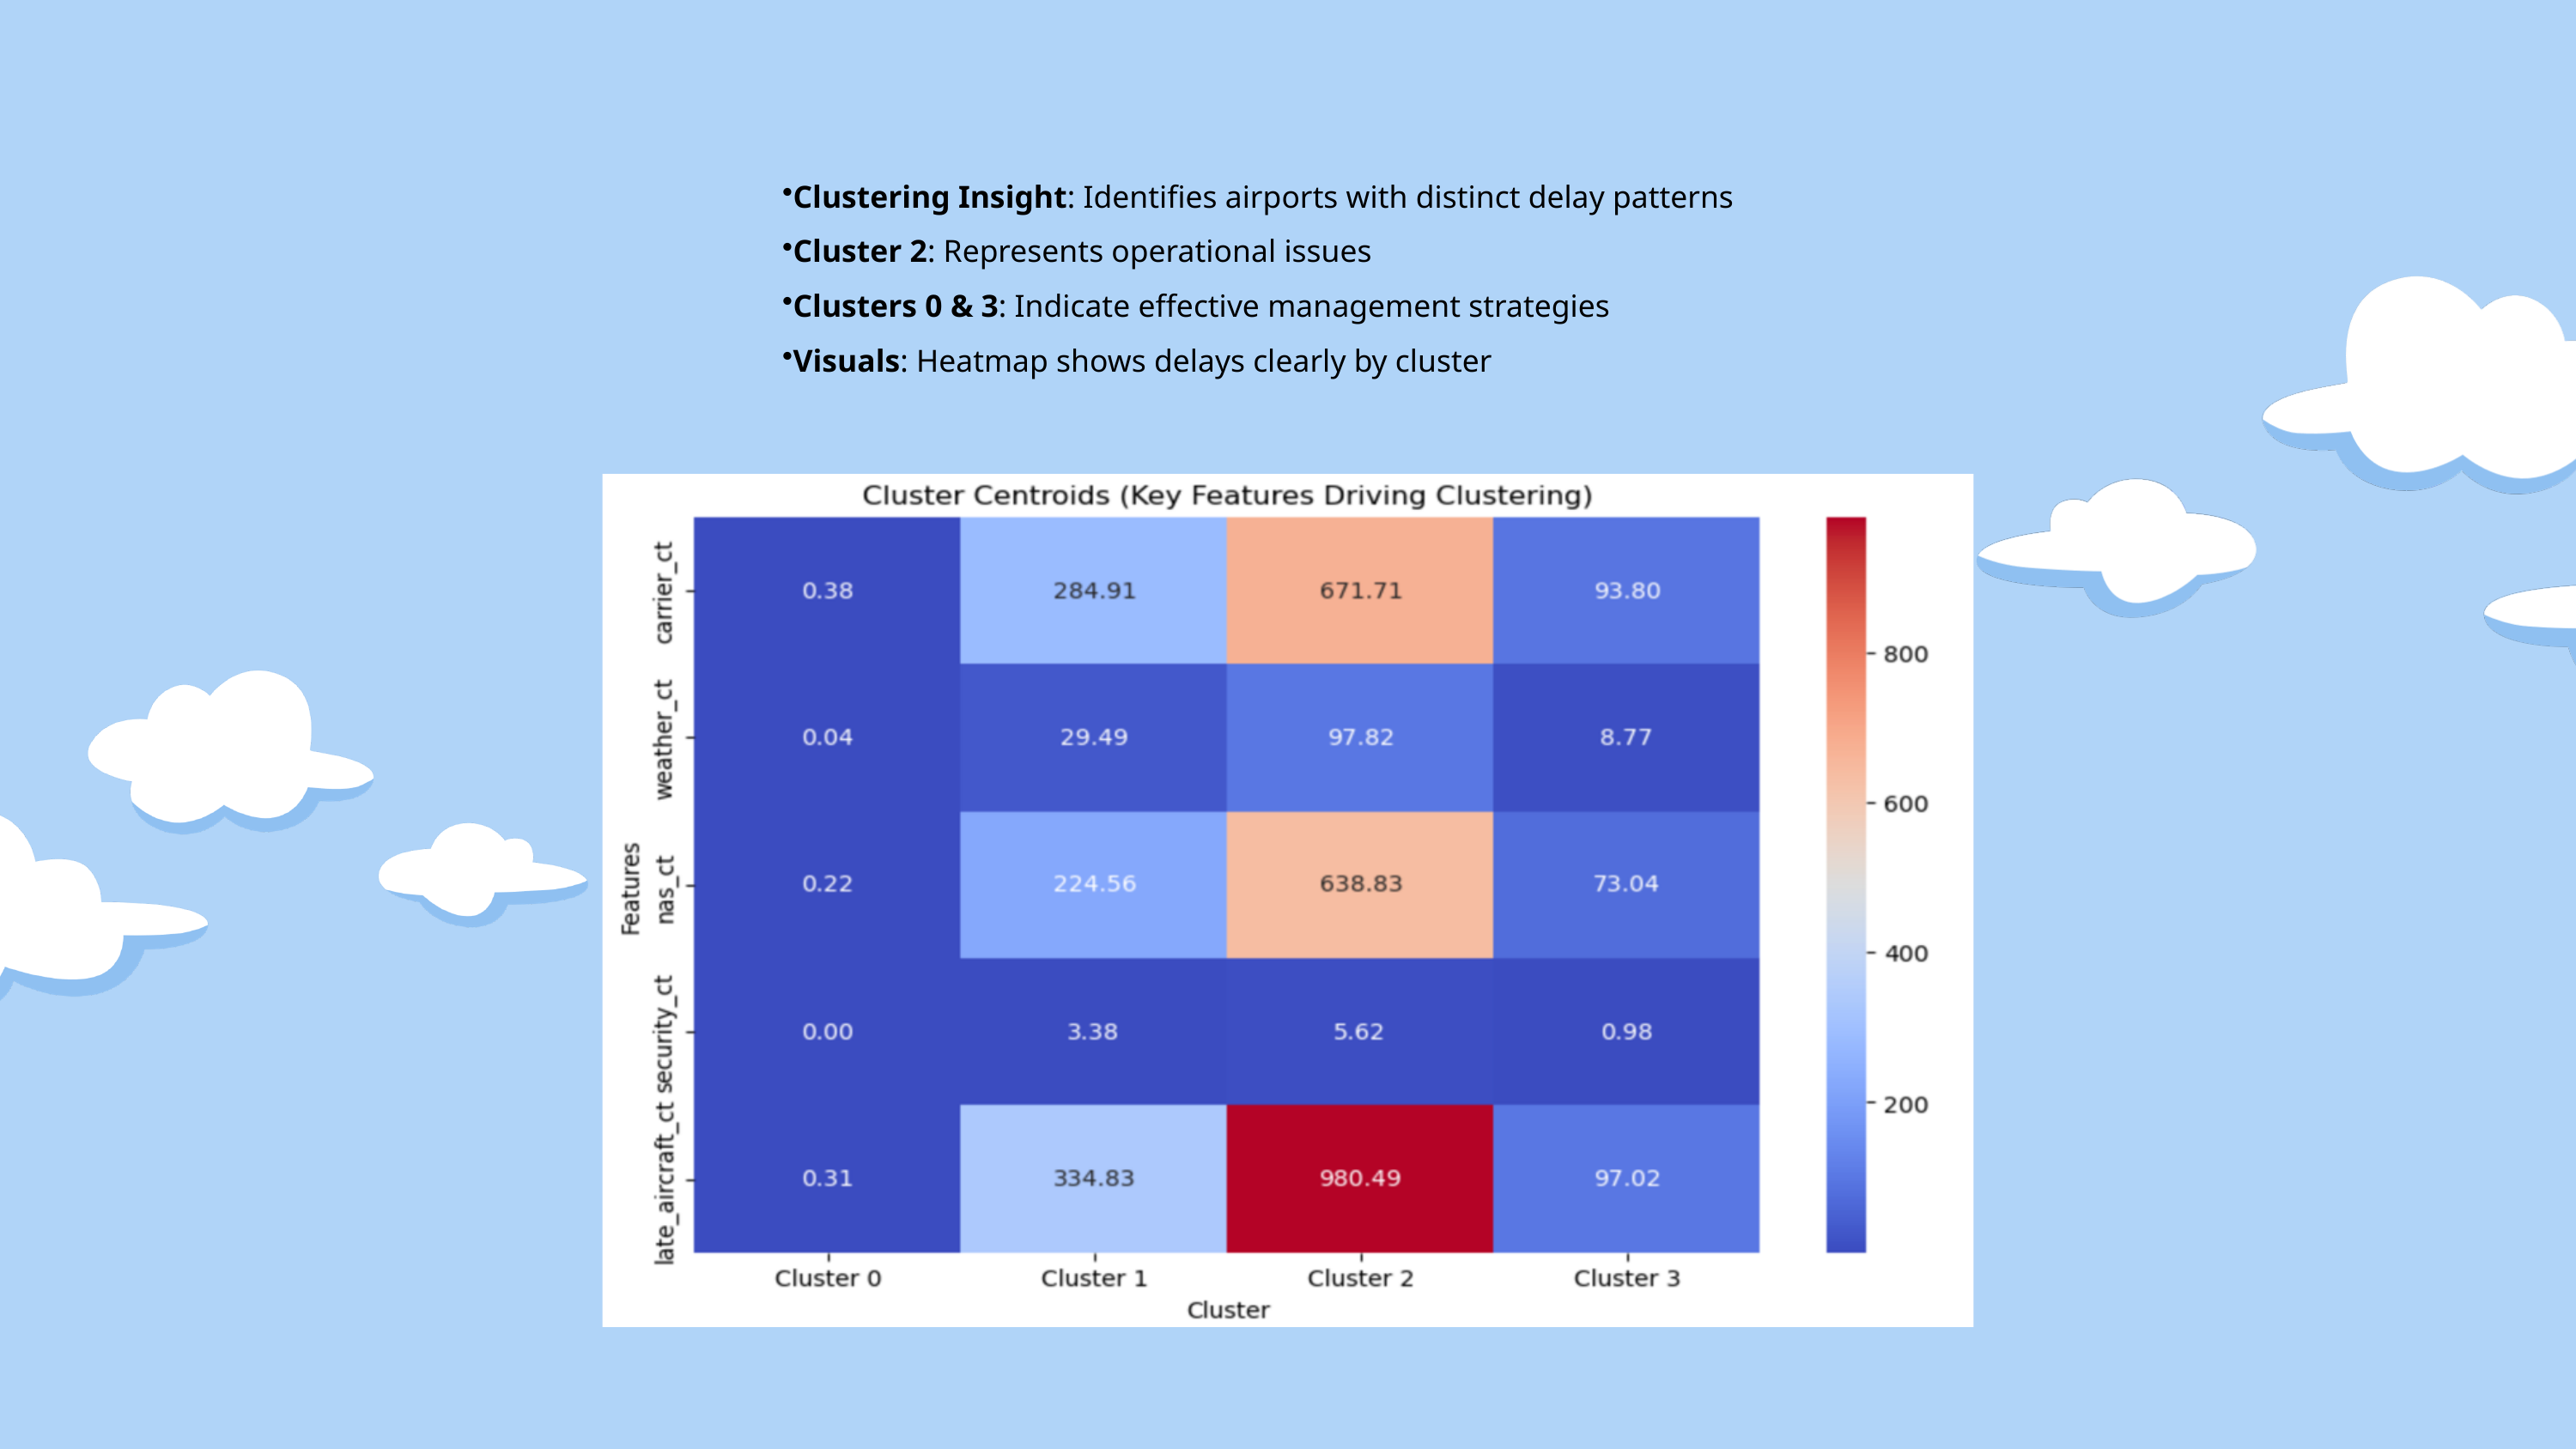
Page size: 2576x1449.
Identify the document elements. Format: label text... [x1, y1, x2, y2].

picture [602, 259, 2576, 1327]
list Clustering Insight: Identifies airports with distinct delay patterns Cluster 2: Represents operational issues Clusters 0 & 3: Indicate effective management strategies Visuals: Heatmap shows delays clearly by cluster [769, 0, 1807, 472]
picture [0, 658, 592, 1014]
